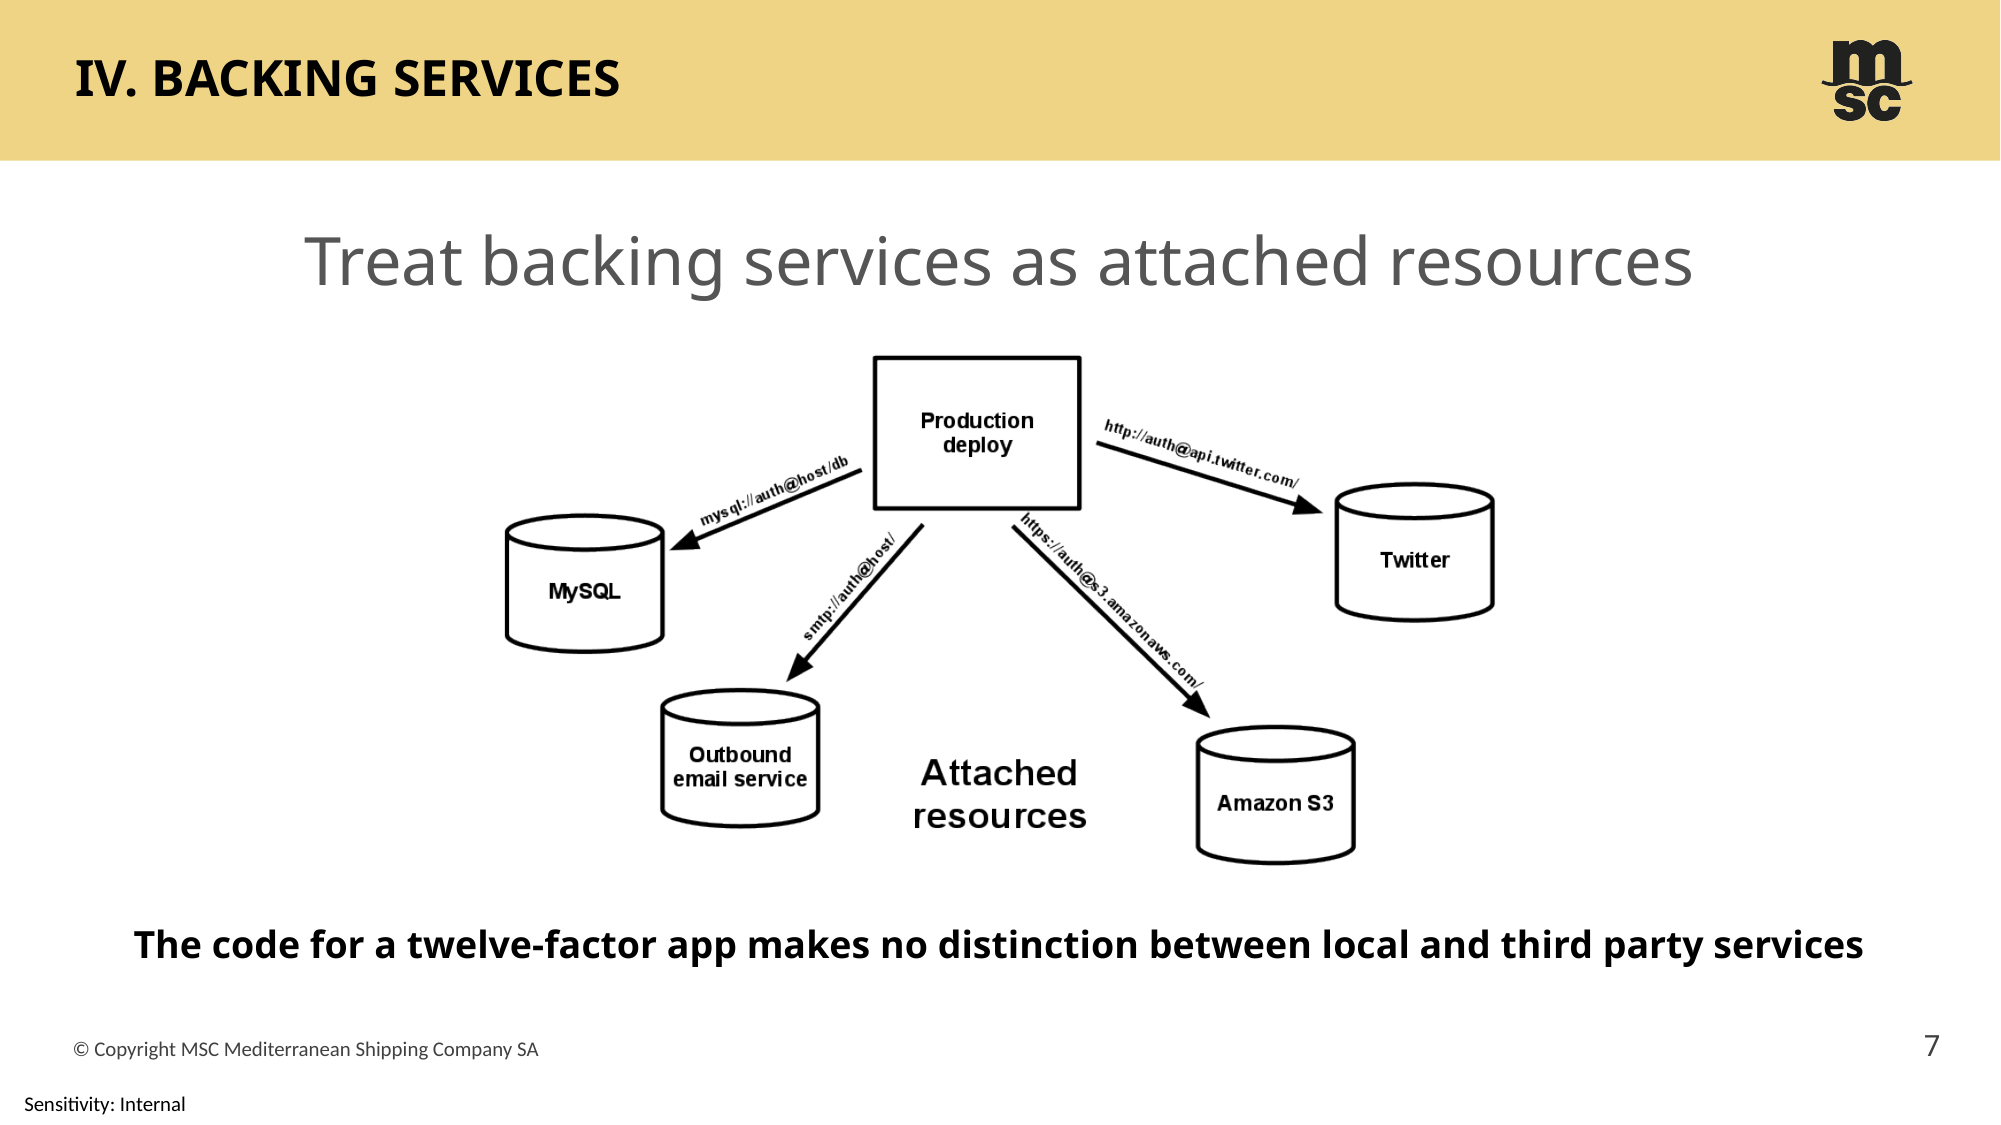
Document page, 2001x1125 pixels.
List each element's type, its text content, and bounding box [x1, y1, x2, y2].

text_box The code for a twelve-factor app makes no distinction between local and third party services [72, 913, 1928, 974]
slide_number 7 [1879, 1019, 1956, 1070]
picture [1797, 5, 1937, 157]
title IV. Backing services [75, 6, 1474, 155]
footer © Copyright MSC Mediterranean Shipping Company SA [57, 1027, 663, 1079]
text_box Treat backing services as attached resources [0, 210, 2000, 306]
picture [499, 349, 1501, 872]
